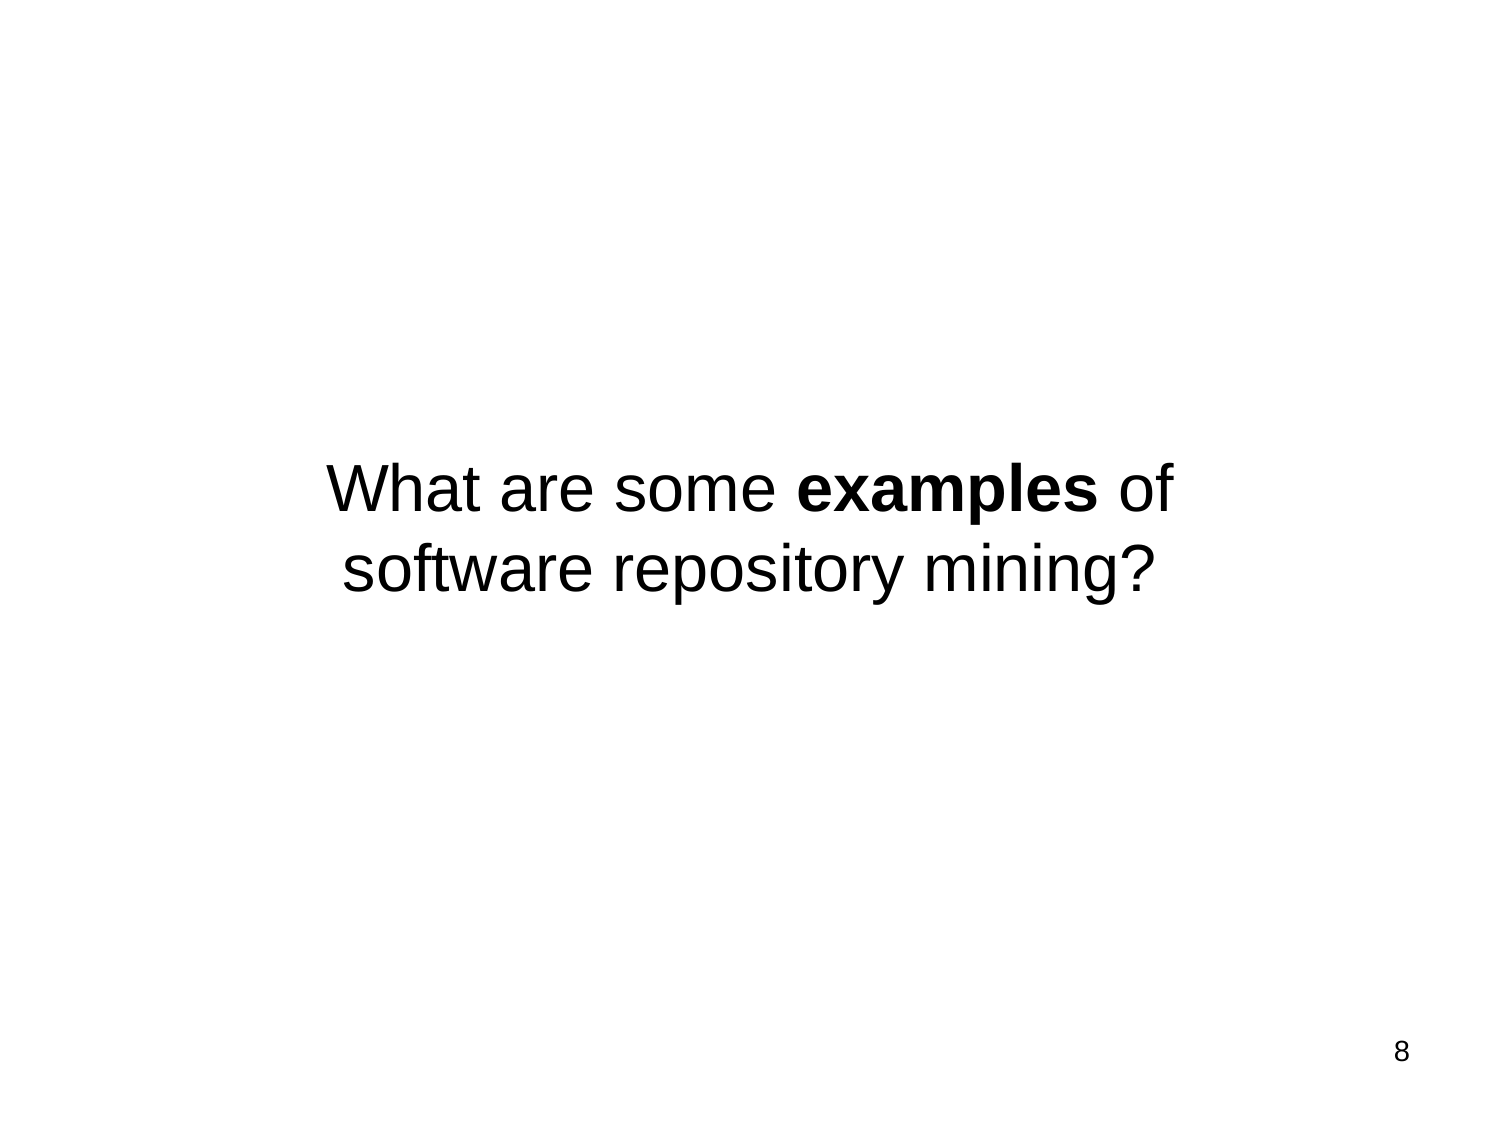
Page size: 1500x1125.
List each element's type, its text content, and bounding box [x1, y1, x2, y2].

title What are some examples of software repository mining? [0, 459, 1500, 592]
slide_number 8 [1074, 1024, 1425, 1103]
